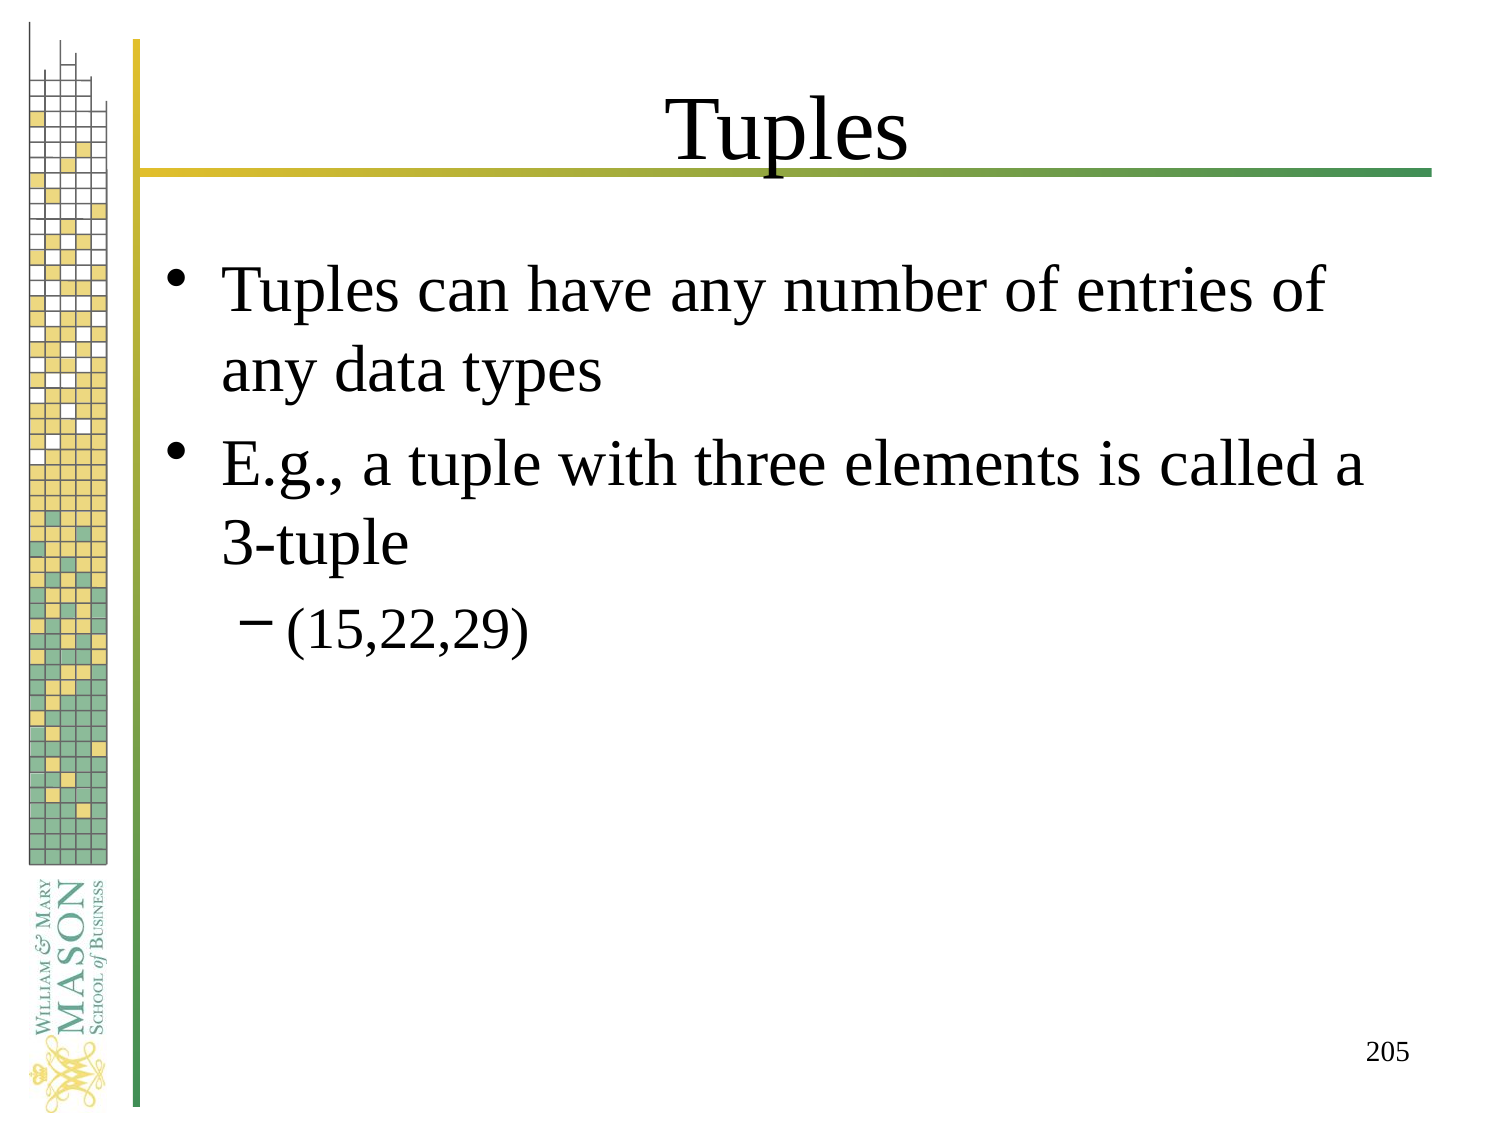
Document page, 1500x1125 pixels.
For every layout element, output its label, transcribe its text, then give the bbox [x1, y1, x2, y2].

title Boolean Statements [29, 879, 107, 1113]
list Tuples can have any number of entries of any data types E.g., a tuple with three elements is called a 3-tuple (15,22,29) [150, 237, 1425, 1005]
title Tuples [150, 45, 1425, 200]
slide_number 205 [1048, 1024, 1426, 1103]
